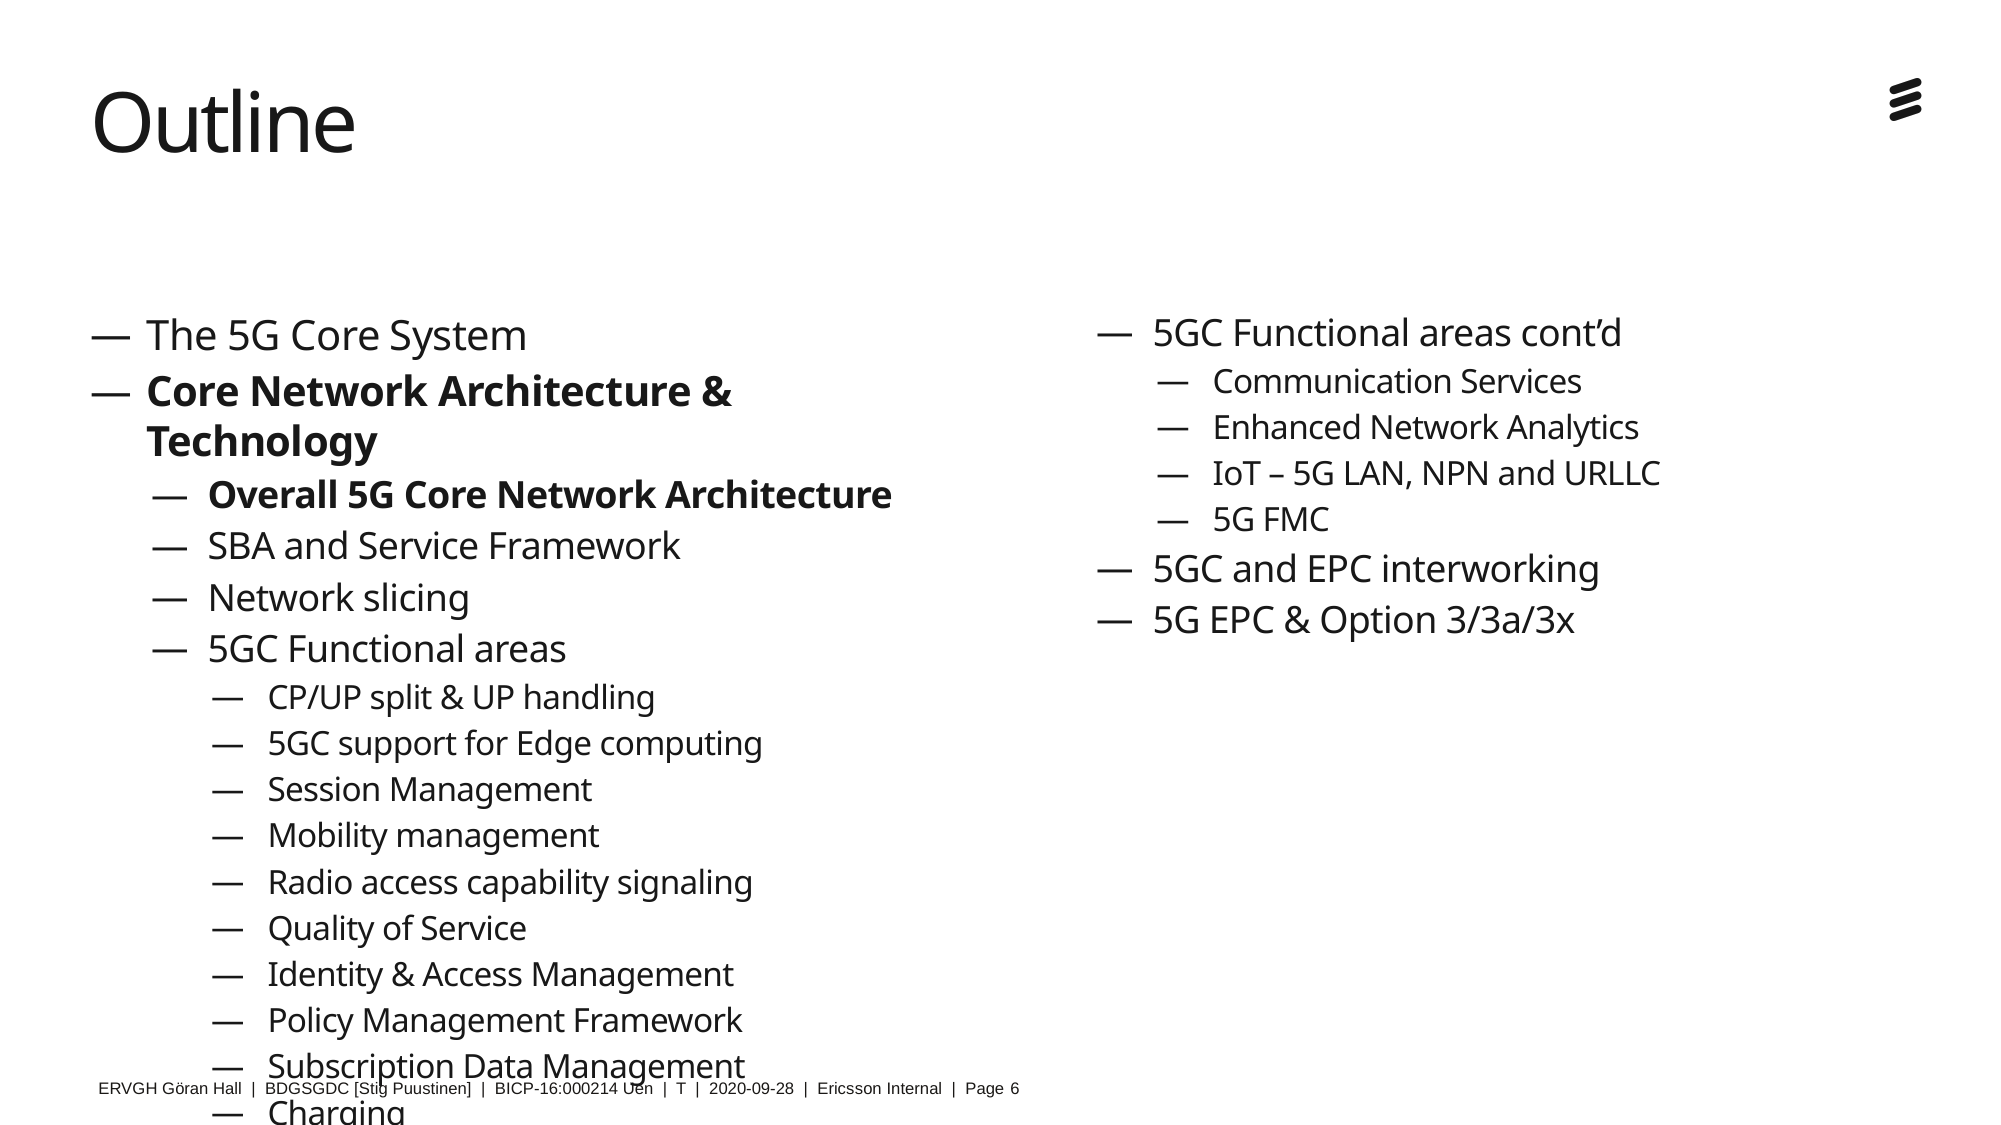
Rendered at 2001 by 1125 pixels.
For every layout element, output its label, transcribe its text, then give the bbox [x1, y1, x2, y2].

title Outline [78, 77, 1450, 256]
list The 5G Core System Core Network Architecture & Technology Overall 5G Core Network Architecture SBA and Service Framework Network slicing 5GC Functional areas CP/UP split & UP handling 5GC support for Edge computing Session Management Mobility management Radio access capability signaling Quality of Service Identity & Access Management Policy Management Framework Subscription Data Management Charging [78, 302, 977, 1048]
picture [1884, 78, 1927, 121]
list 5GC Functional areas cont’d Communication Services Enhanced Network Analytics IoT – 5G LAN, NPN and URLLC 5G FMC 5GC and EPC interworking 5G EPC & Option 3/3a/3x [1023, 302, 1922, 1024]
